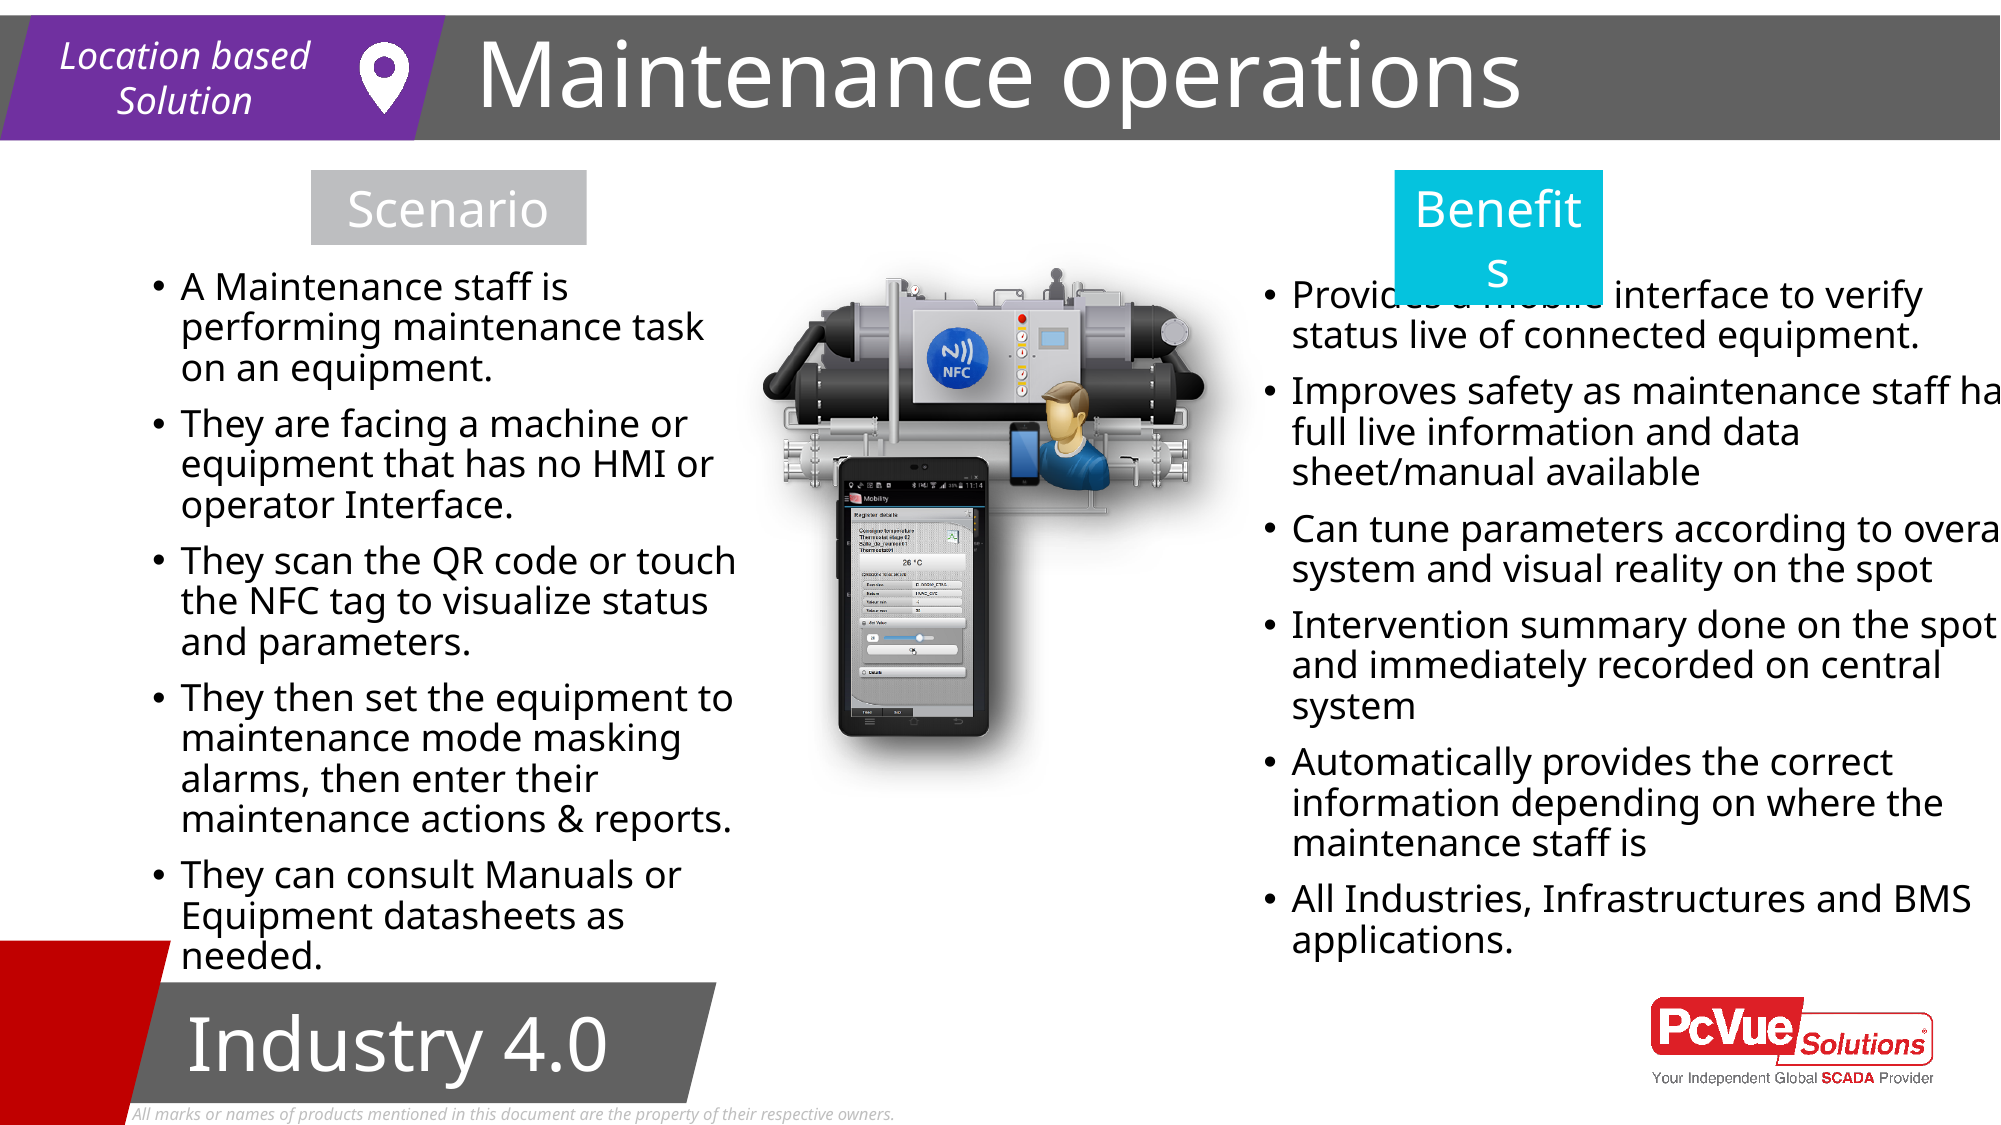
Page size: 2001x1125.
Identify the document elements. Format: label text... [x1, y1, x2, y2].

picture [1651, 1058, 1934, 1088]
text_box Provides a mobile interface to verify status live of connected equipment. Improves safety as maintenance staff has full live information and data sheet/manual available Can tune parameters according to overall system and visual reality on the spot Intervention summary done on the spot and immediately recorded on central system Automatically provides the correct information depending on where the maintenance staff is All Industries, Infrastructures and BMS applications. [1248, 268, 2000, 1058]
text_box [763, 268, 1208, 737]
text_box Scenario [311, 170, 587, 245]
text_box A Maintenance staff is performing maintenance task on an equipment. They are facing a machine or equipment that has no HMI or operator Interface. They scan the QR code or touch the NFC tag to visualize status and parameters. They then set the equipment to maintenance mode masking alarms, then enter their maintenance actions & reports. They can consult Manuals or Equipment datasheets as needed. [137, 260, 763, 1058]
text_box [0, 15, 446, 141]
title Maintenance operations [446, 15, 2000, 141]
text_box Benefits [1394, 170, 1603, 305]
